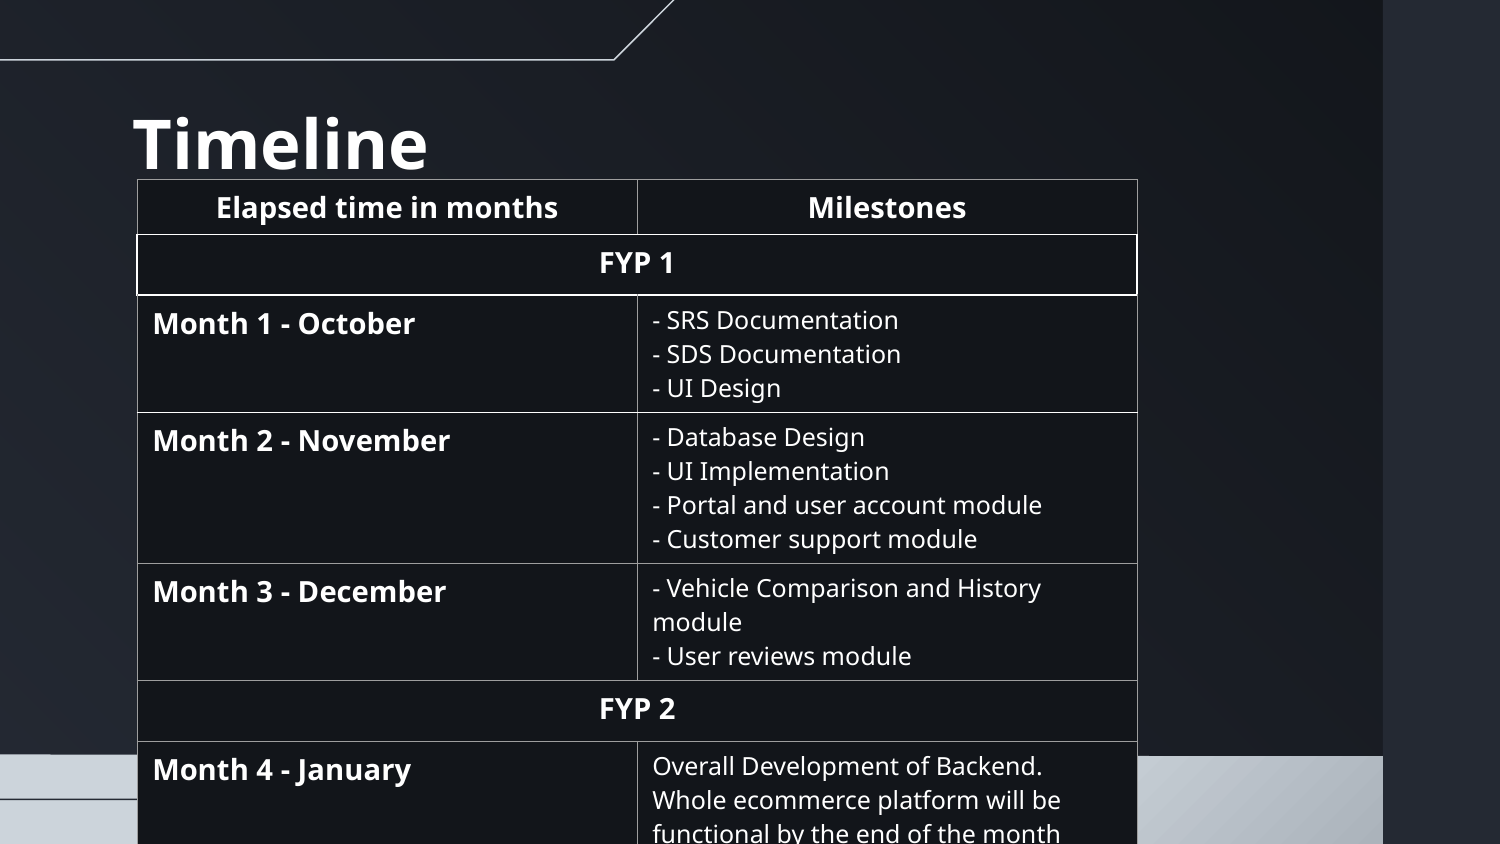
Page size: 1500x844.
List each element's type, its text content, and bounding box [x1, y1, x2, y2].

title Timeline [117, 85, 1383, 181]
table_cell Overall Development of Backend. Whole ecommerce platform will be functional by the end of the month beside chatbot and live video calling features. [638, 742, 1137, 844]
table_cell Month 3 - December [138, 564, 637, 680]
table_cell Month 2 - November [138, 413, 637, 563]
table_cell FYP 1 [138, 235, 1136, 294]
table_cell FYP 2 [138, 681, 1137, 741]
table_cell - Database Design - UI Implementation - Portal and user account module - Customer support module [638, 413, 1137, 563]
table_cell Month 1 - October [138, 296, 637, 412]
table_header Milestones [638, 180, 1137, 234]
table_cell - SRS Documentation - SDS Documentation - UI Design [638, 296, 1137, 412]
table_cell Month 4 - January [138, 742, 637, 844]
table_header Elapsed time in months [138, 180, 637, 234]
table_cell - Vehicle Comparison and History module - User reviews module [638, 564, 1137, 680]
